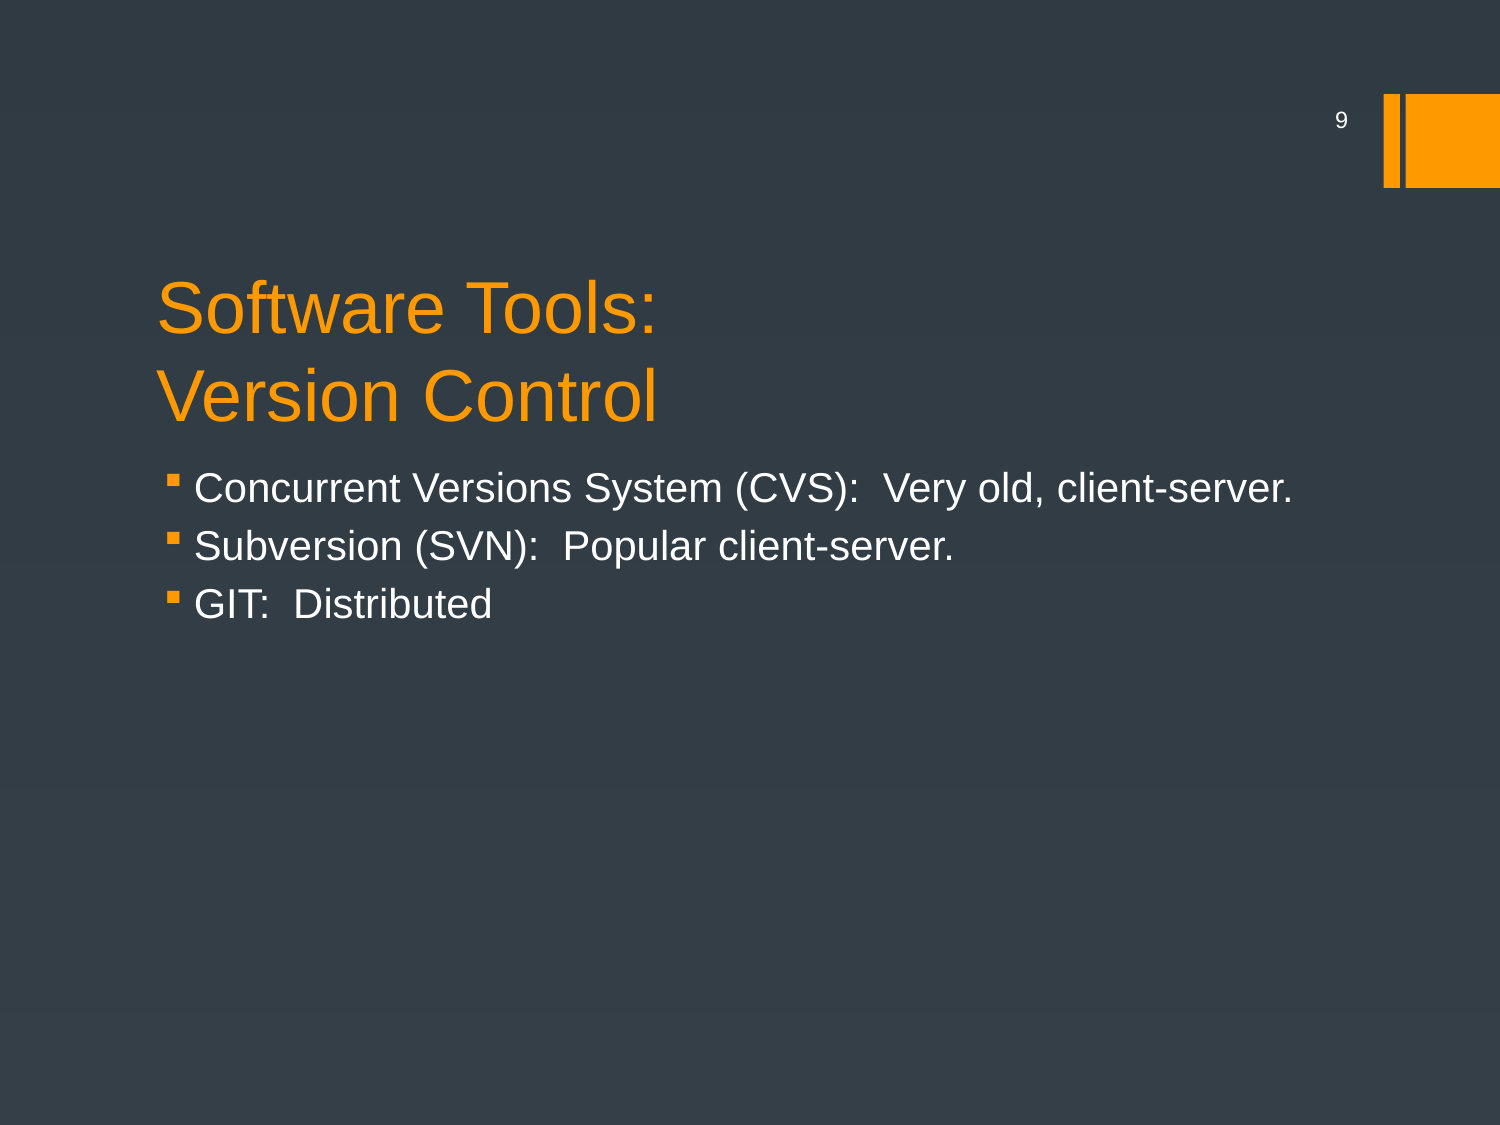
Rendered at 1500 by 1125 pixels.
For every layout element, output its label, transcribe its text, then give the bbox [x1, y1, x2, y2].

slide_number 9 [1325, 97, 1355, 140]
list Concurrent Versions System (CVS): Very old, client-server. Subversion (SVN): Popular client-server. GIT: Distributed [149, 453, 1351, 1036]
title Software Tools: Version Control [149, 252, 1351, 444]
